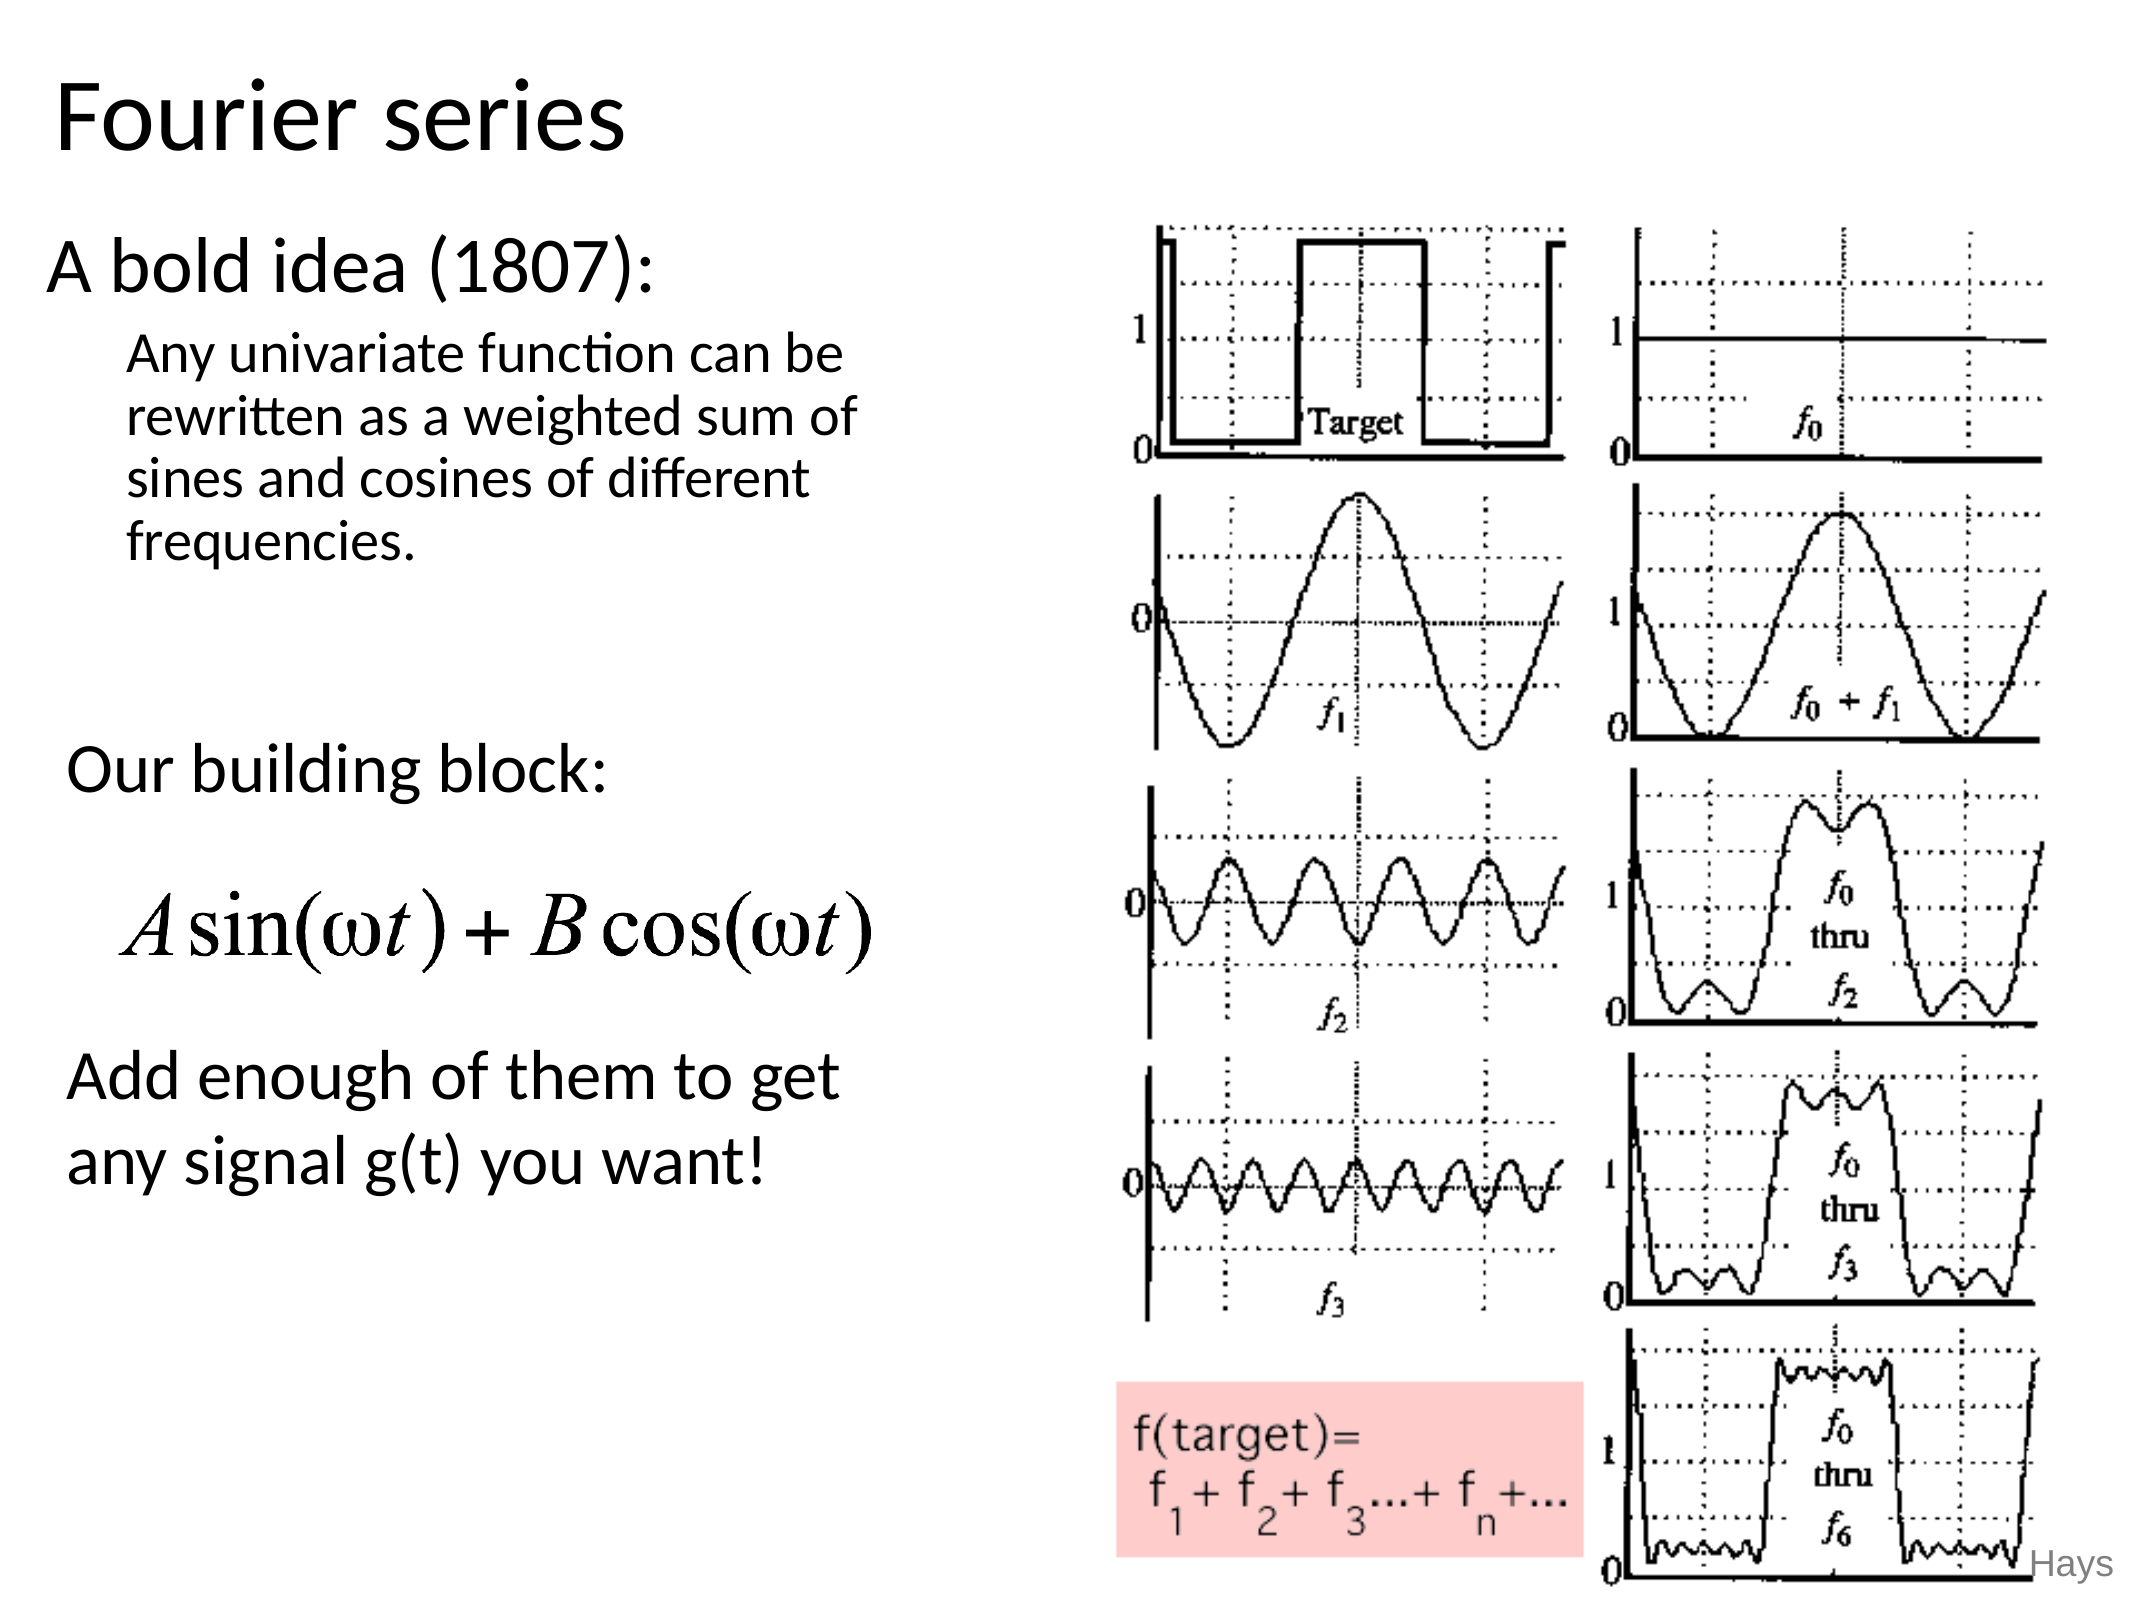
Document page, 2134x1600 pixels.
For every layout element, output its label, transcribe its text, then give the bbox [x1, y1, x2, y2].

text_box A bold idea (1807): Any univariate function can be rewritten as a weighted sum of sines and cosines of different frequencies. [35, 213, 996, 623]
text_box Hays [2116, 1528, 2125, 1595]
list Our building block: Add enough of them to get any signal g(t) you want! [55, 710, 946, 1600]
picture [1088, 213, 2116, 1600]
text_box Fourier series [43, 10, 2017, 206]
picture [102, 870, 888, 993]
